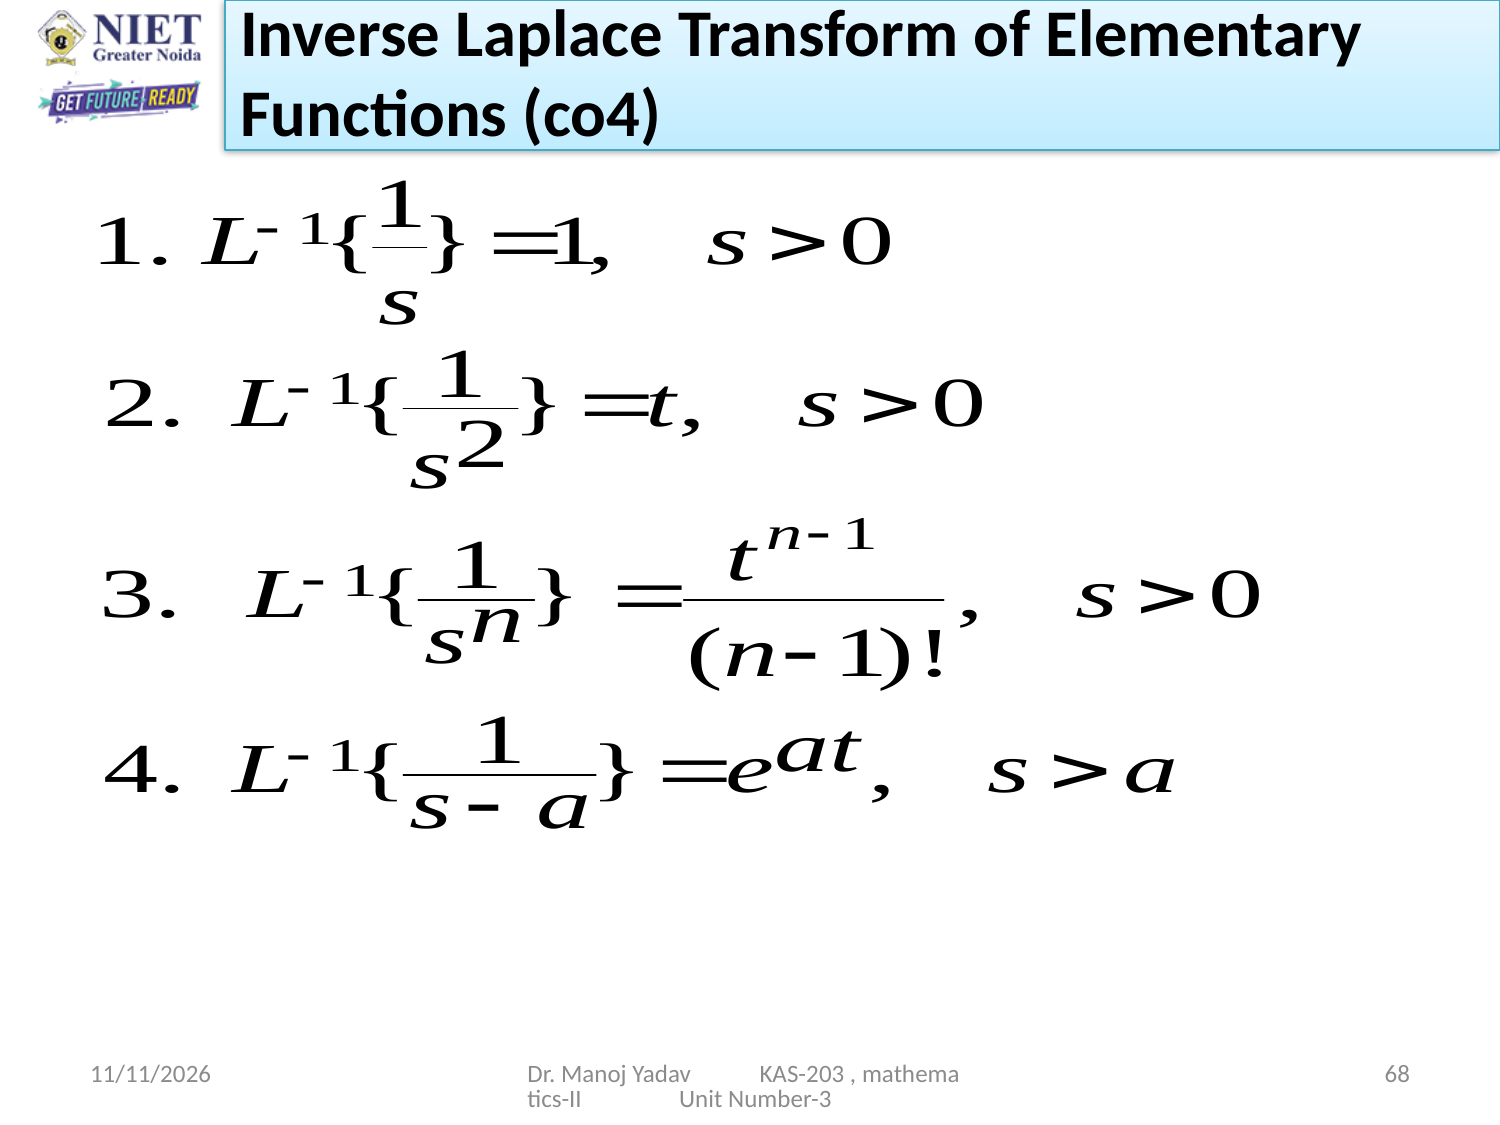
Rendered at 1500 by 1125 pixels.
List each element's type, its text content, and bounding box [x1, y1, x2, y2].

picture [0, 0, 238, 135]
footer Dr. Manoj Yadav KAS-203 , mathematics-II Unit Number-3 [512, 1042, 988, 1103]
slide_number 68 [1074, 1042, 1425, 1103]
slide_number 05-Jun-21 [75, 1042, 425, 1103]
text_box Inverse Laplace Transform of Elementary Functions (co4) [224, 0, 1500, 151]
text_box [92, 164, 1275, 911]
